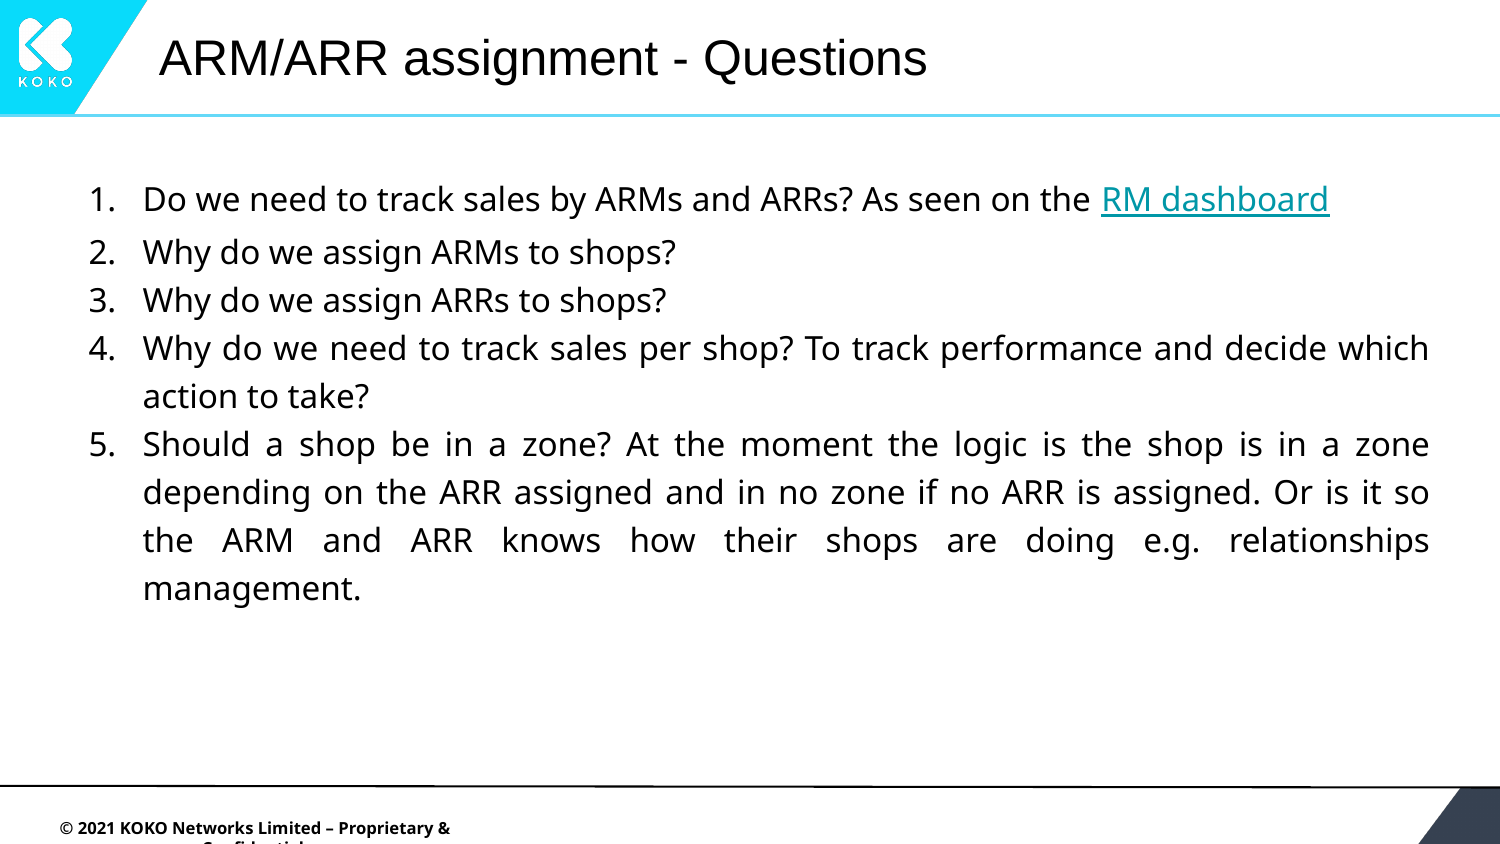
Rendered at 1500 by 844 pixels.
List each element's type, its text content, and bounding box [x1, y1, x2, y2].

picture [1419, 789, 1500, 844]
picture [0, 0, 148, 114]
title ARM/ARR assignment - Questions [147, 11, 1444, 108]
subtitle Do we need to track sales by ARMs and ARRs? As seen on the RM dashboard Why do we assign ARMs to shops? Why do we assign ARRs to shops? Why do we need to track sales per shop? To track performance and decide which action to take? Should a shop be in a zone? At the moment the logic is the shop is in a zone depending on the ARR assigned and in no zone if no ARR is assigned. Or is it so the ARM and ARR knows how their shops are doing e.g. relationships management. [56, 163, 1444, 761]
